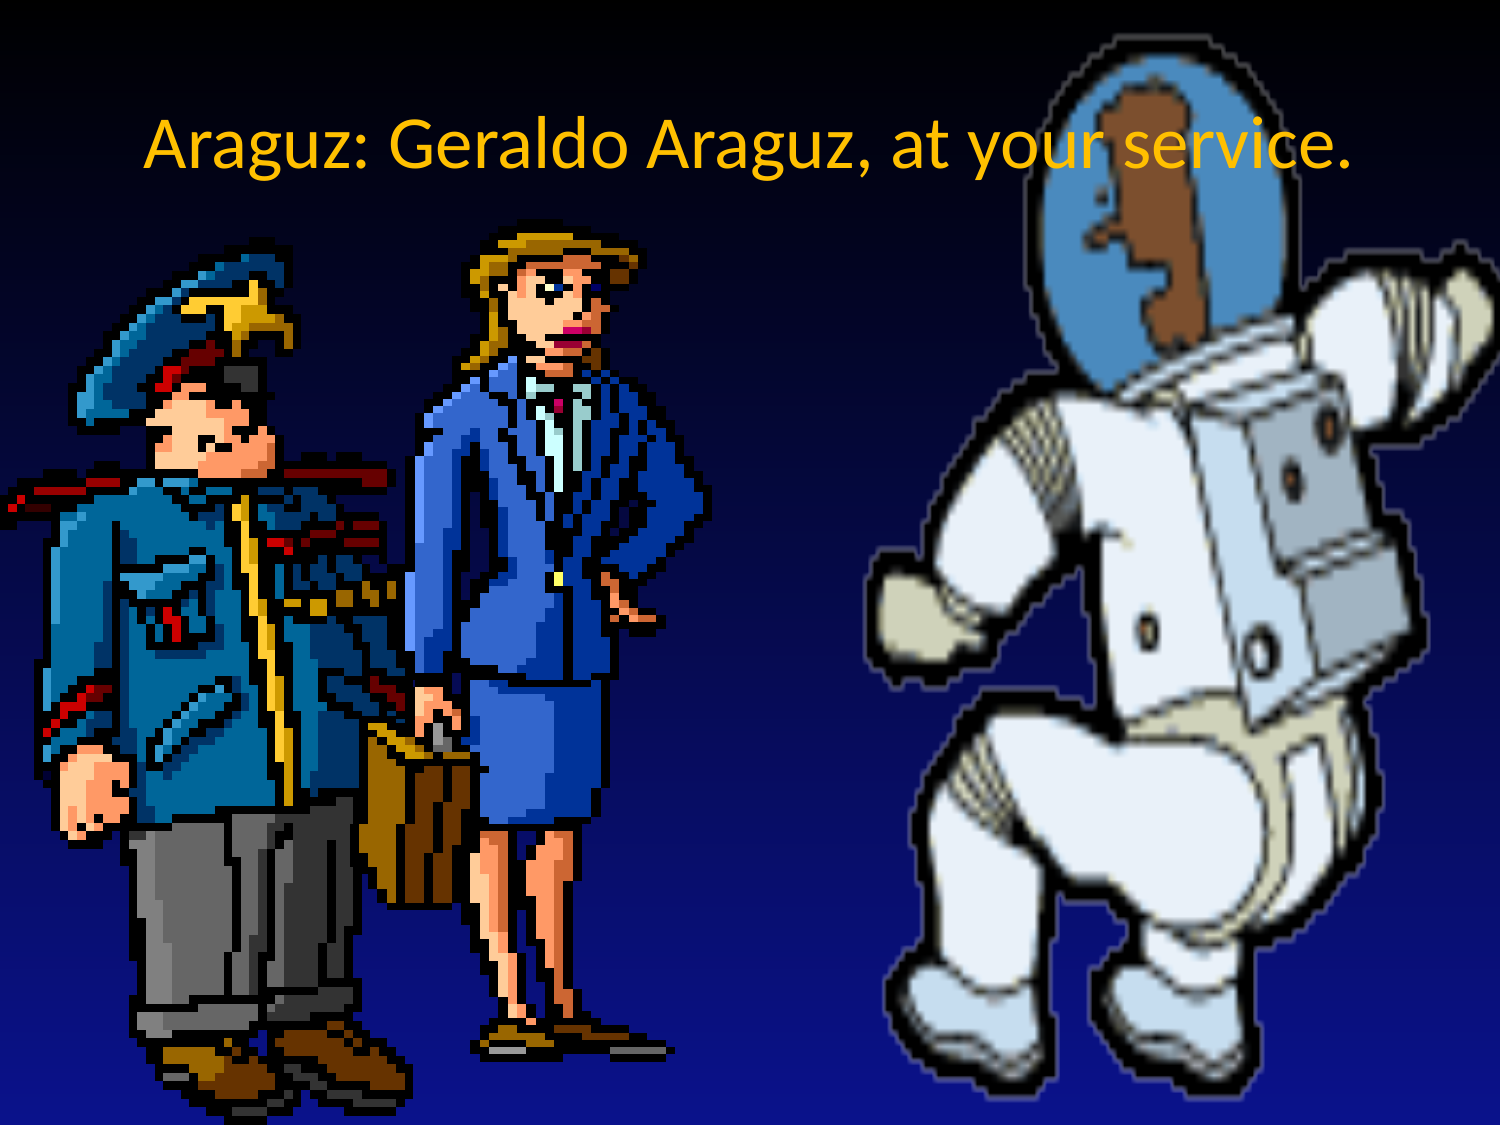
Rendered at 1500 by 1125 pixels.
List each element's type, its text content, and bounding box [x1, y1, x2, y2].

picture [0, 237, 432, 1125]
title Araguz: Geraldo Araguz, at your service. [75, 45, 1425, 233]
picture [618, 3, 1500, 1123]
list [349, 212, 751, 1063]
